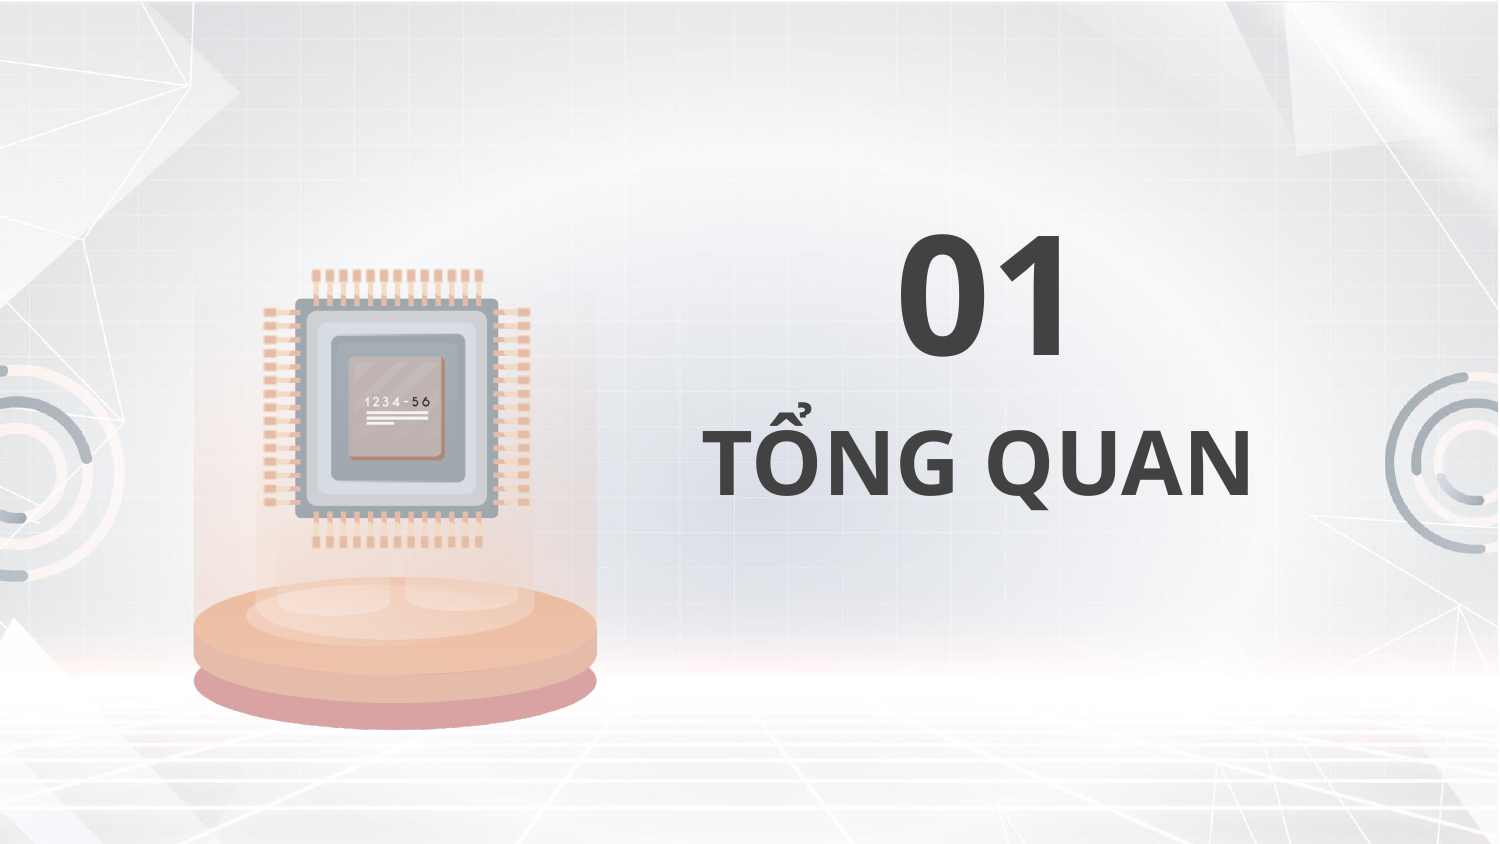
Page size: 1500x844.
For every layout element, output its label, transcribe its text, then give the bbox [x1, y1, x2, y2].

title 01 [637, 174, 1349, 377]
picture [0, 0, 1500, 844]
title TỔNG QUAN [637, 390, 1349, 529]
